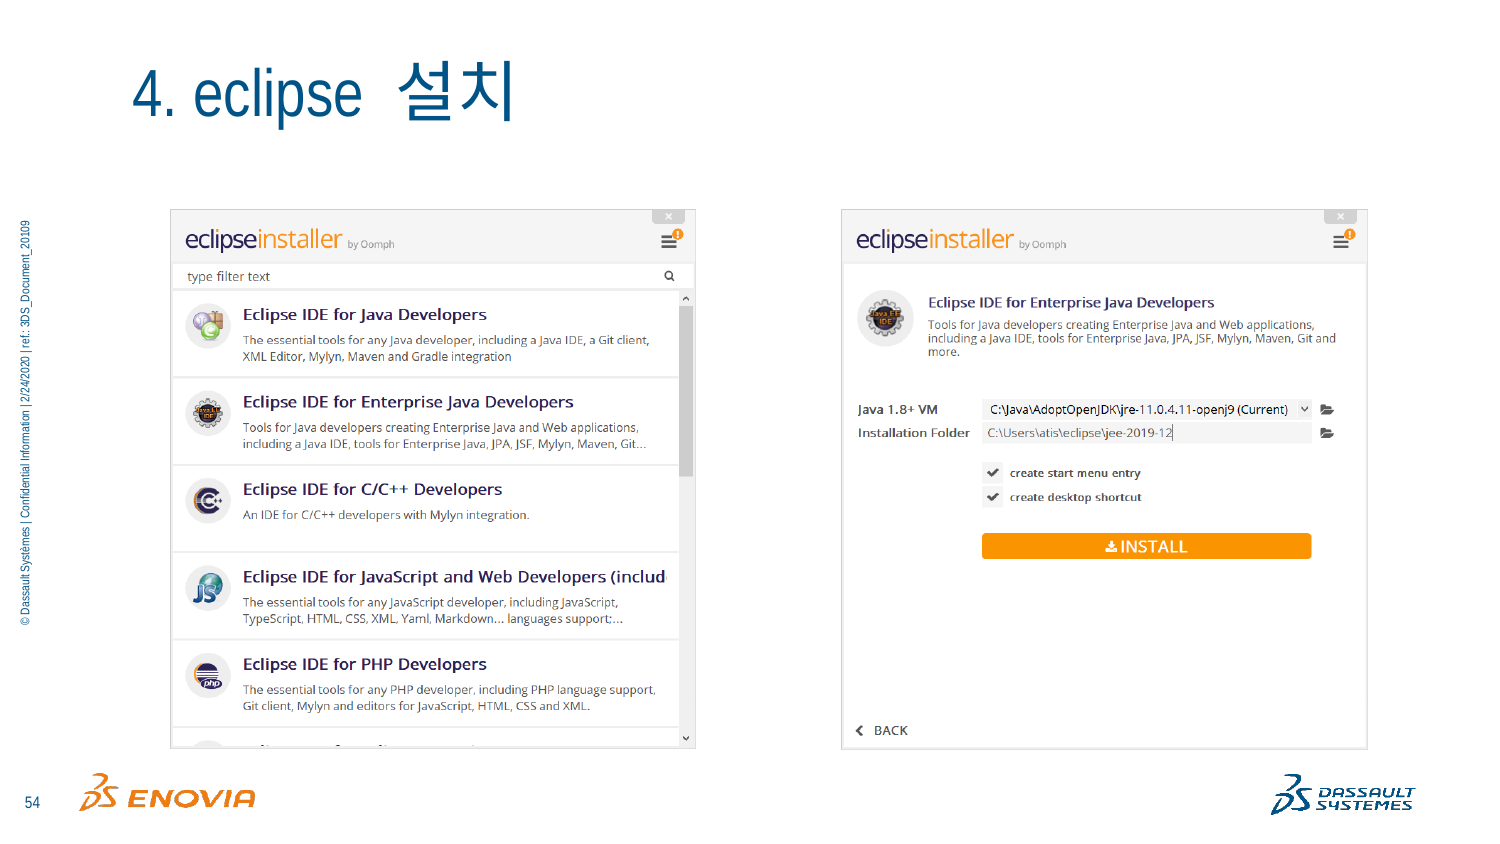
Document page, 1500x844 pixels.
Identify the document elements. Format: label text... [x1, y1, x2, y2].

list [170, 209, 696, 749]
picture [79, 773, 255, 811]
title 4. eclipse 설치 [118, 59, 1418, 121]
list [841, 209, 1368, 750]
picture [1267, 770, 1418, 818]
